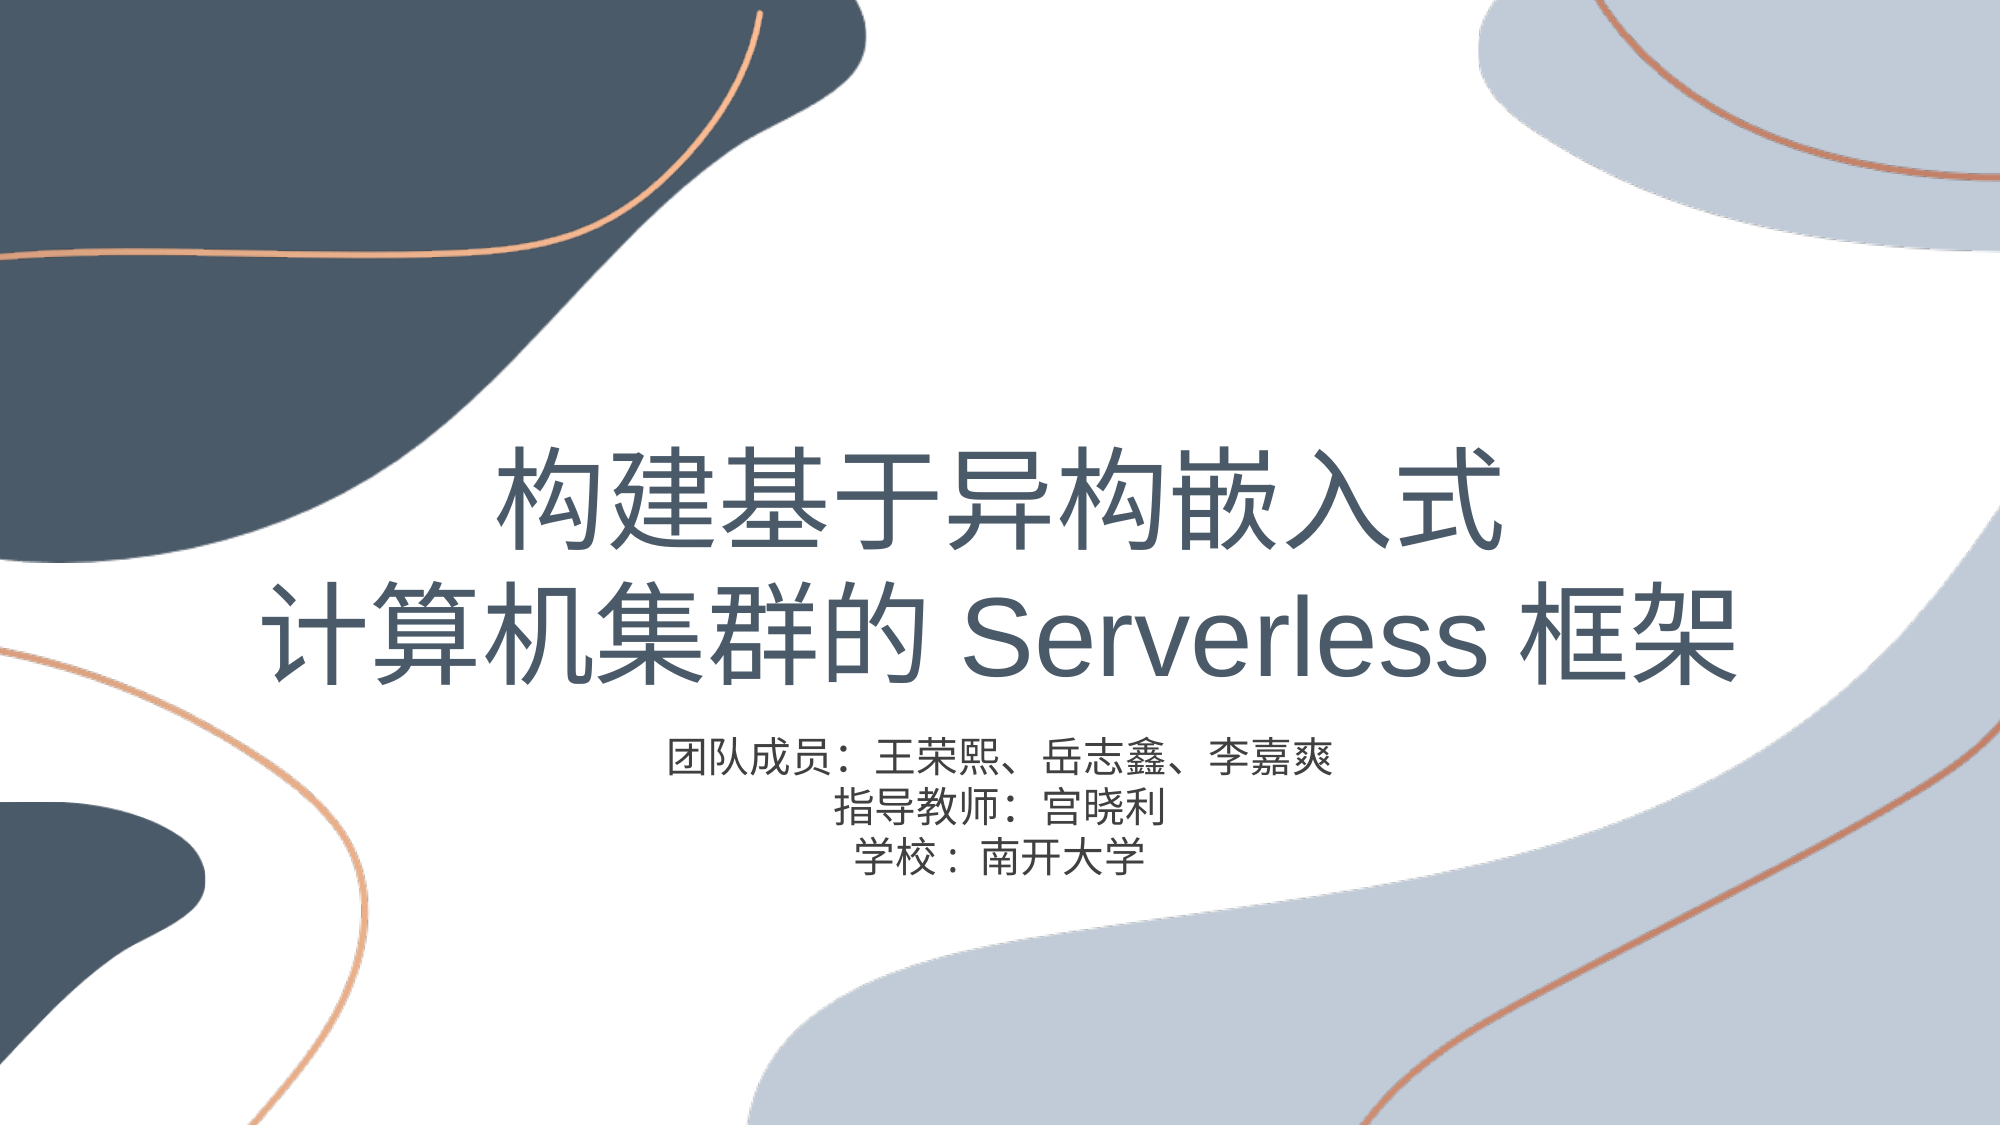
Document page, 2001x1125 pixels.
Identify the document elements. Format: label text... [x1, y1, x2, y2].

text_box 团队成员：王荣熙、岳志鑫、李嘉爽 指导教师：宫晓利 学校: 南开大学 [416, 723, 1584, 953]
picture [0, 0, 2000, 1125]
text_box 构建基于异构嵌入式 计算机集群的Serverless框架 [197, 421, 1803, 704]
